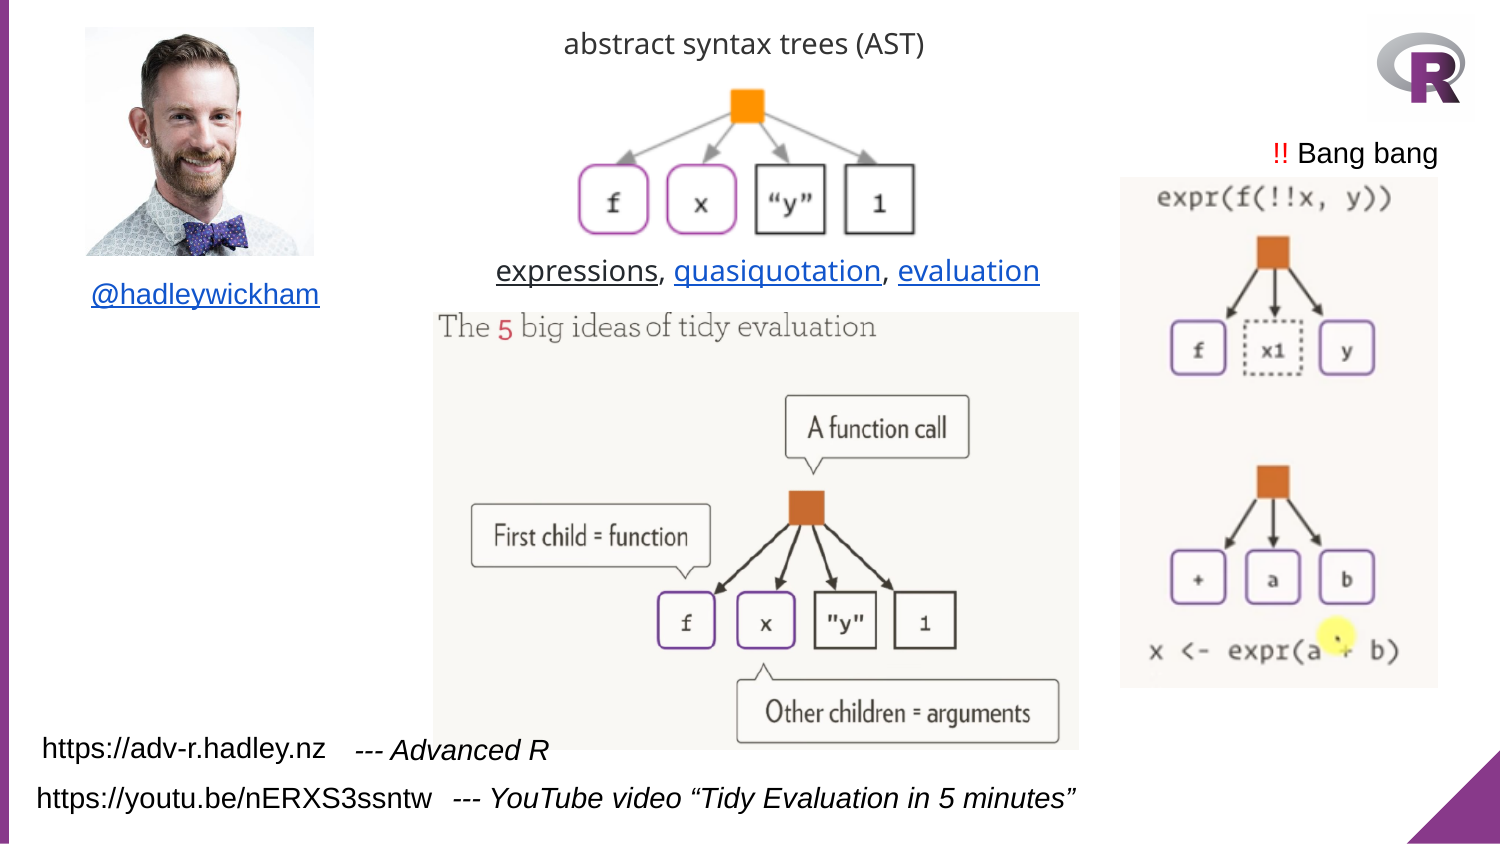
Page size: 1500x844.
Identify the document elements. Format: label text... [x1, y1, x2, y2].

picture [432, 312, 1079, 750]
picture [1119, 177, 1438, 688]
picture [1367, 14, 1475, 122]
text_box expressions, quasiquotation, evaluation [473, 244, 1056, 300]
picture [573, 81, 927, 245]
text_box --- YouTube video “Tidy Evaluation in 5 minutes” [437, 772, 1091, 823]
text_box https://adv-r.hadley.nz [27, 721, 342, 772]
text_box abstract syntax trees (AST) [548, 18, 947, 69]
picture [85, 27, 314, 256]
text_box !! Bang bang [1257, 127, 1500, 178]
text_box @hadleywickham [76, 268, 335, 318]
text_box https://youtu.be/nERXS3ssntw [21, 772, 437, 822]
text_box --- Advanced R [342, 724, 566, 772]
